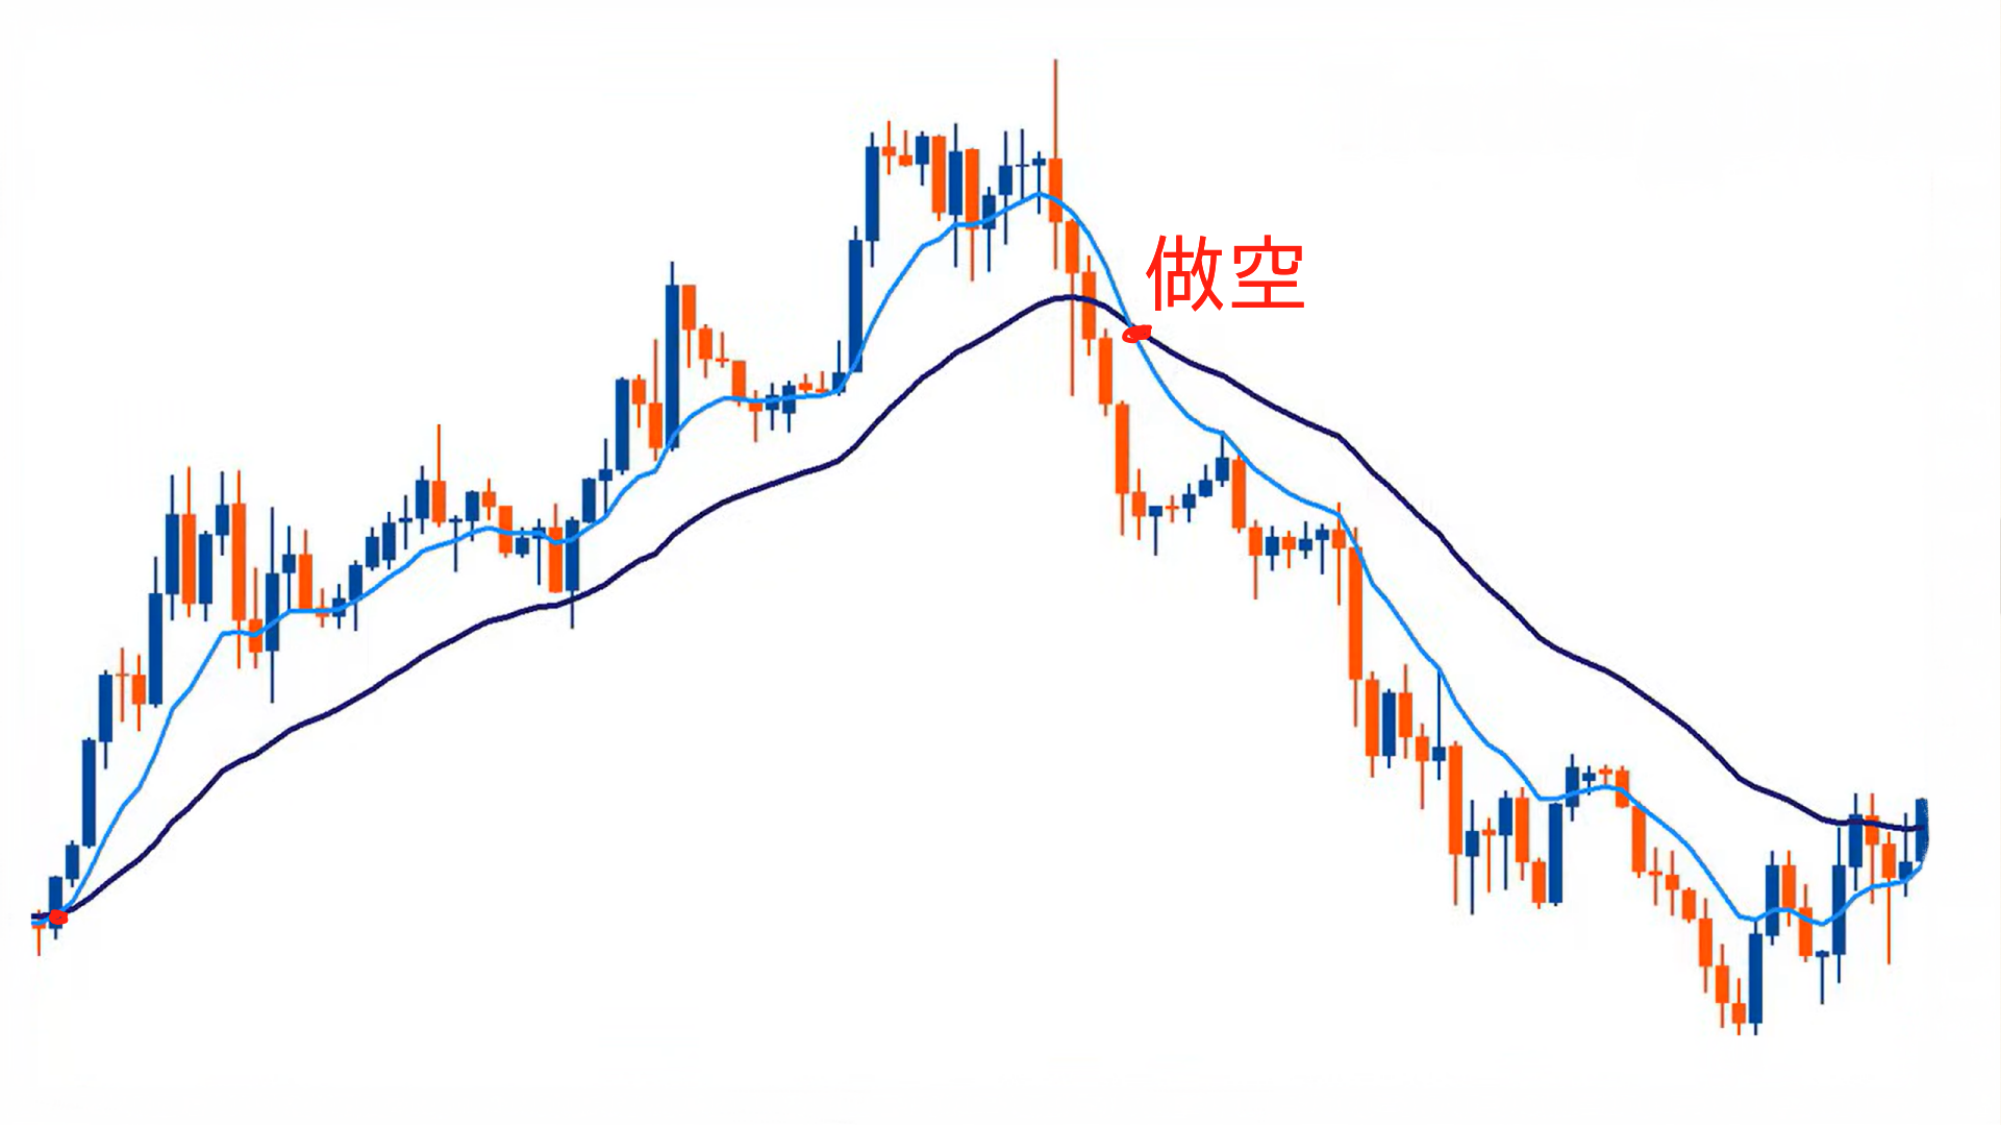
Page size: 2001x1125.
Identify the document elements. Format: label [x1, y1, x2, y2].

list [0, 0, 2000, 1125]
